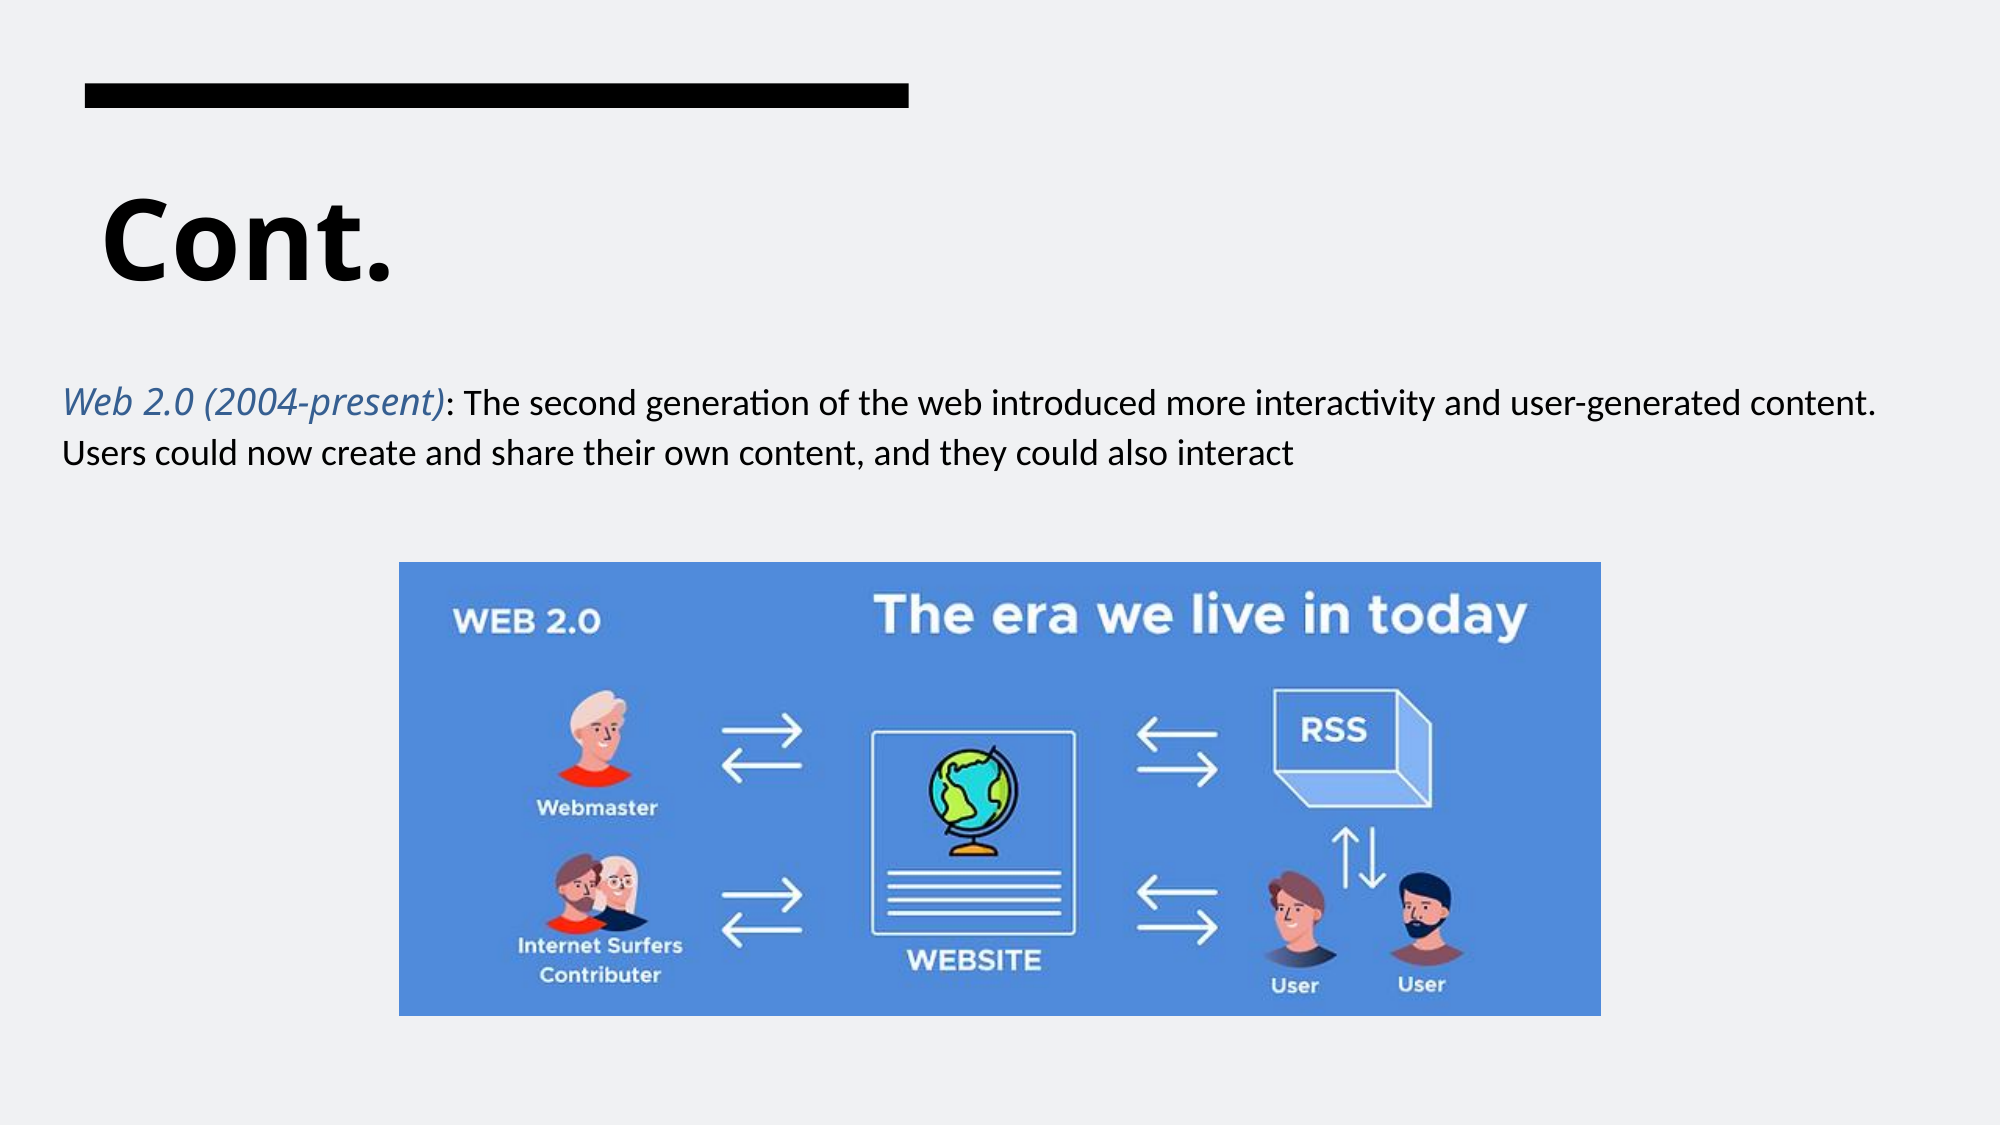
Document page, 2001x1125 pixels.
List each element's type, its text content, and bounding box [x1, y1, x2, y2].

title Cont. [84, 160, 2000, 328]
list Web 2.0 (2004-present): The second generation of the web introduced more interactivity and user-generated content. Users could now create and share their own content, and they could also interact [46, 366, 1917, 958]
picture [399, 562, 1601, 1016]
